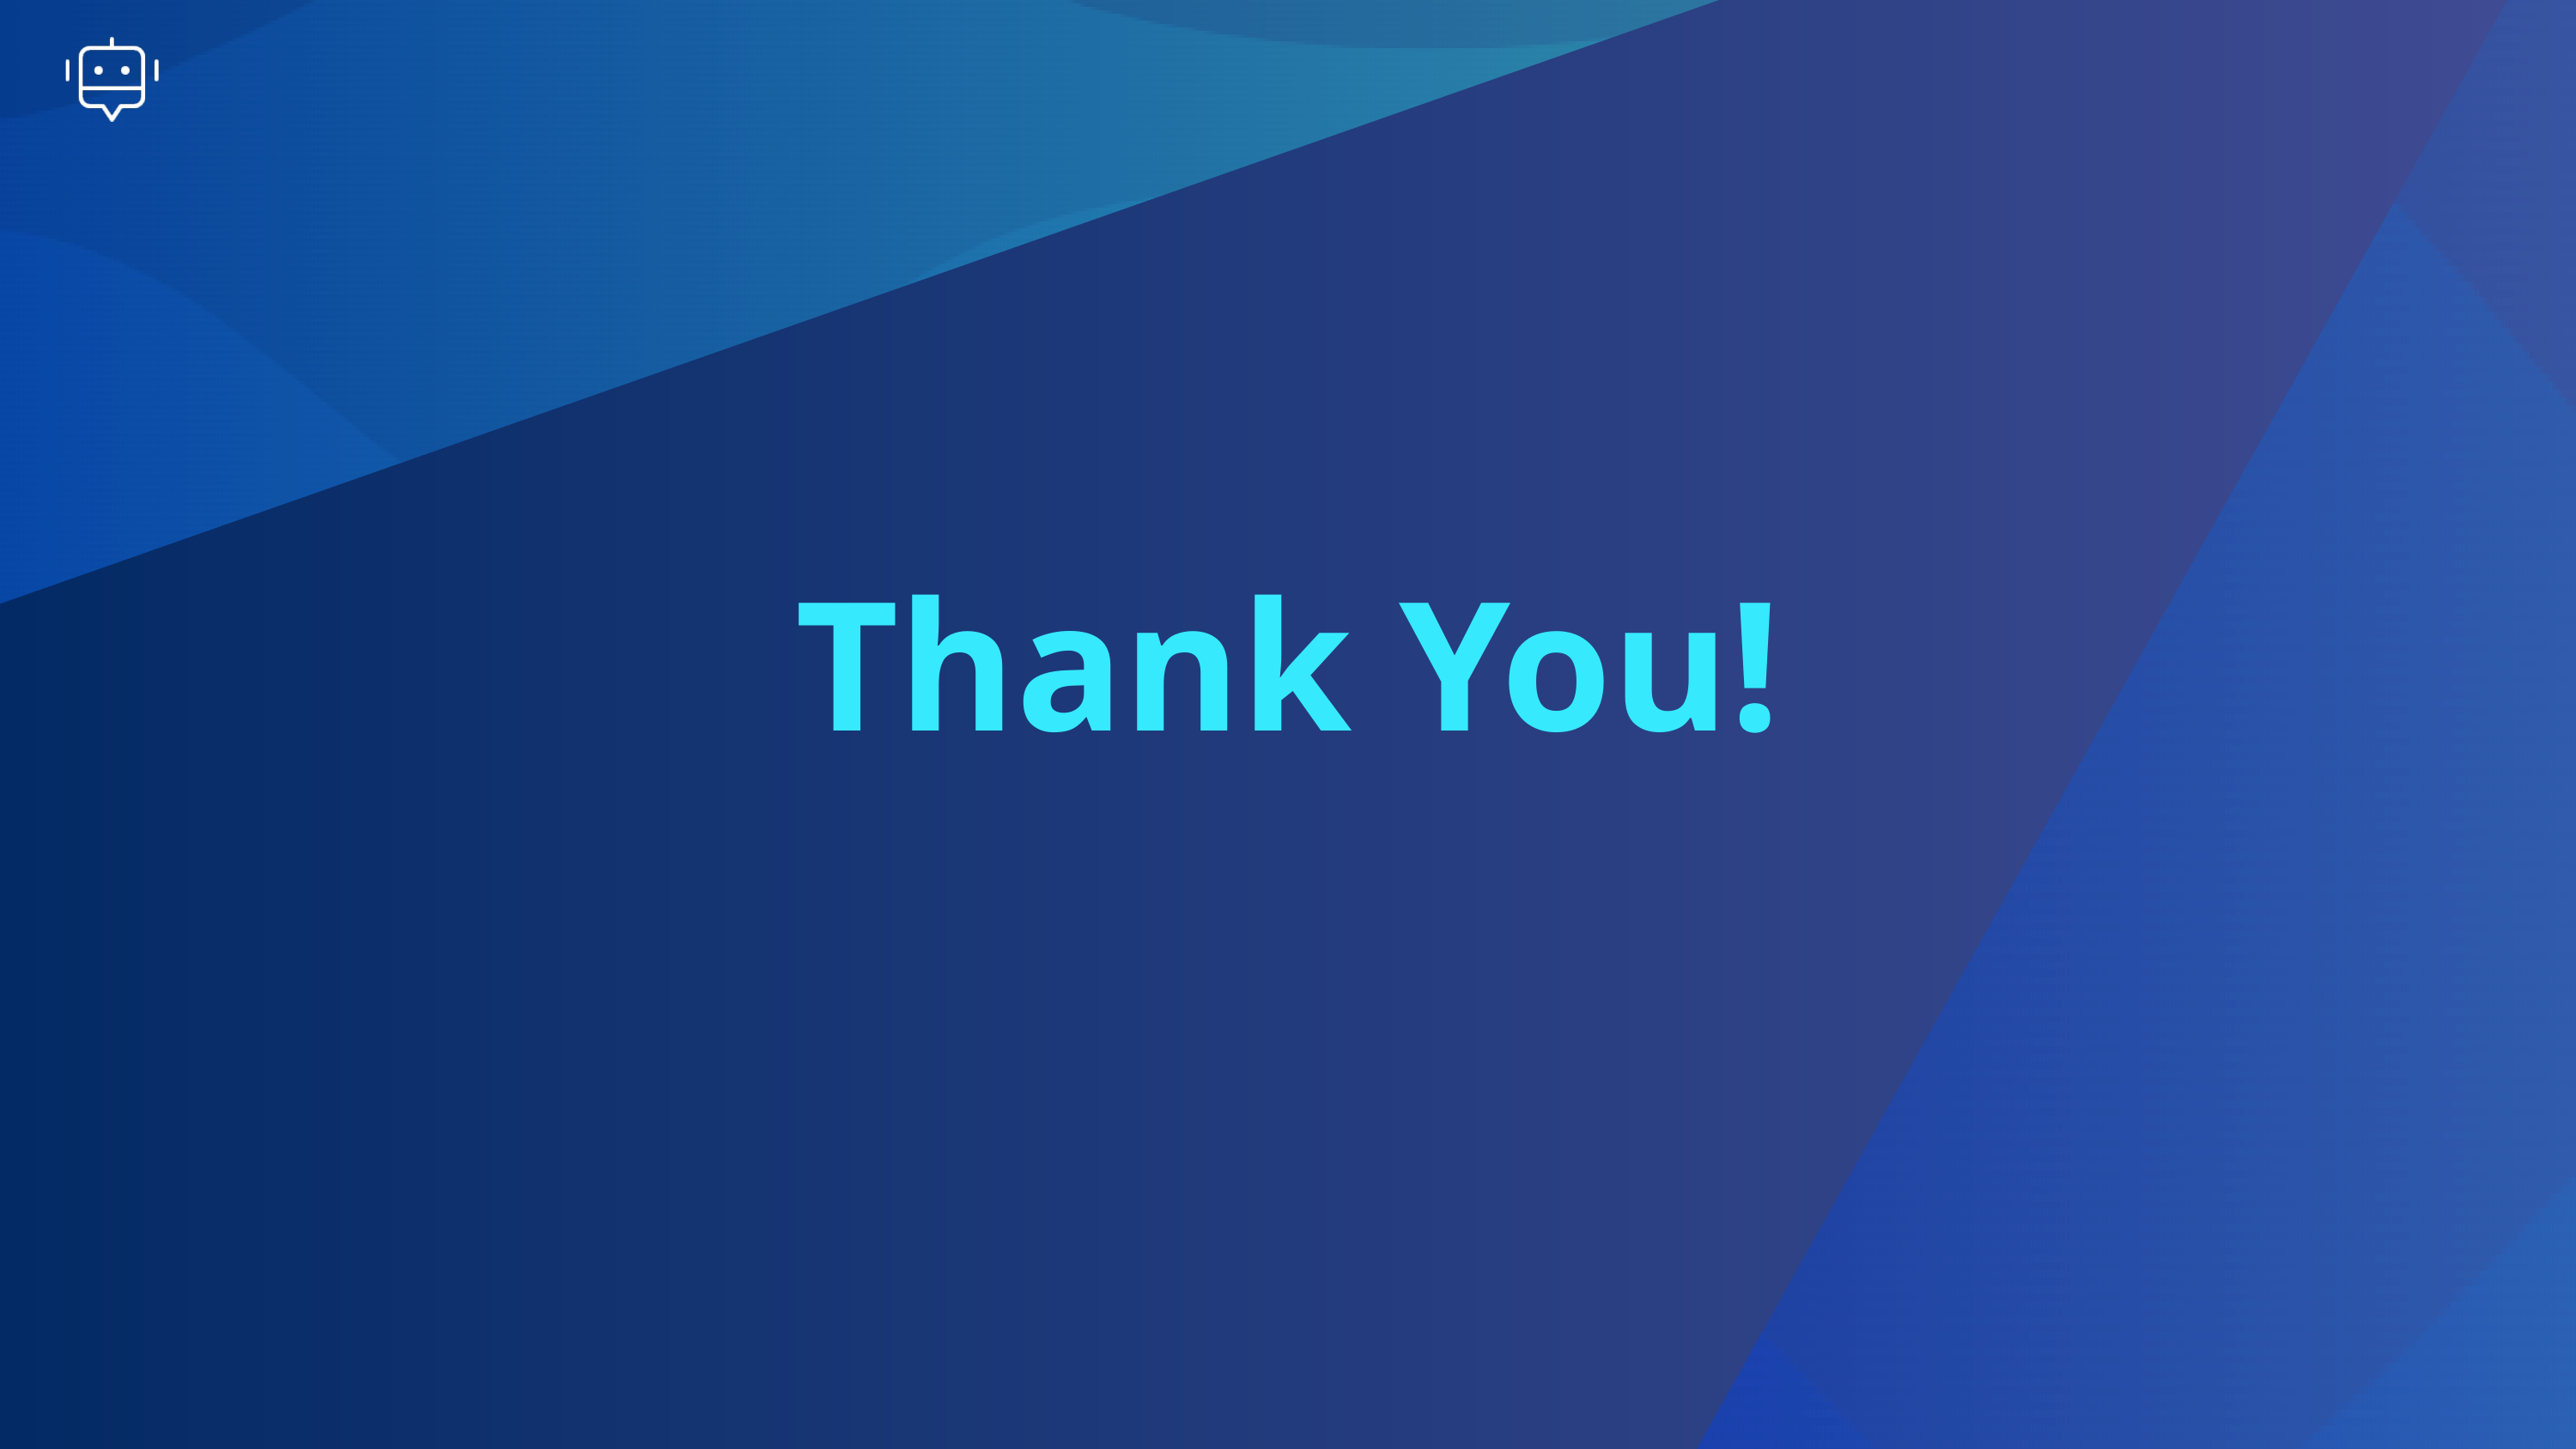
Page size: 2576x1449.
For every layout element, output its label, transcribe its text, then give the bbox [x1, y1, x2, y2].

text_box [65, 37, 159, 122]
text_box Thank You! [641, 621, 1935, 767]
text_box [1697, 0, 2576, 1449]
text_box [0, 0, 1719, 604]
